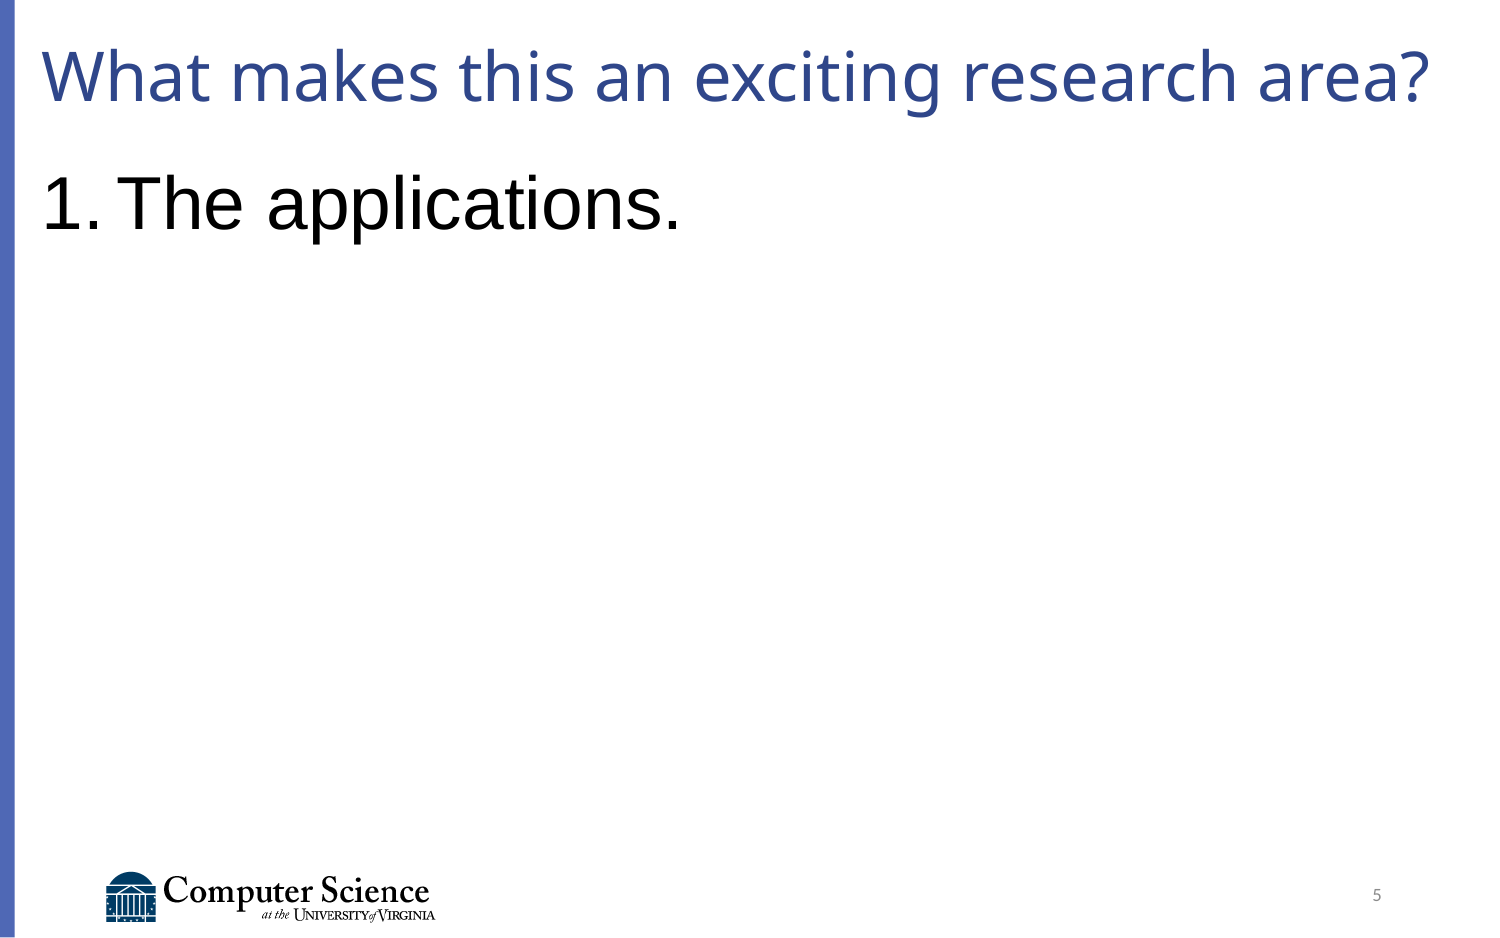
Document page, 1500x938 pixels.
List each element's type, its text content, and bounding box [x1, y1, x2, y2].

picture [103, 870, 441, 923]
list The applications. [26, 157, 1483, 845]
title What makes this an exciting research area? [26, 14, 1483, 145]
slide_number 5 [1059, 868, 1397, 919]
